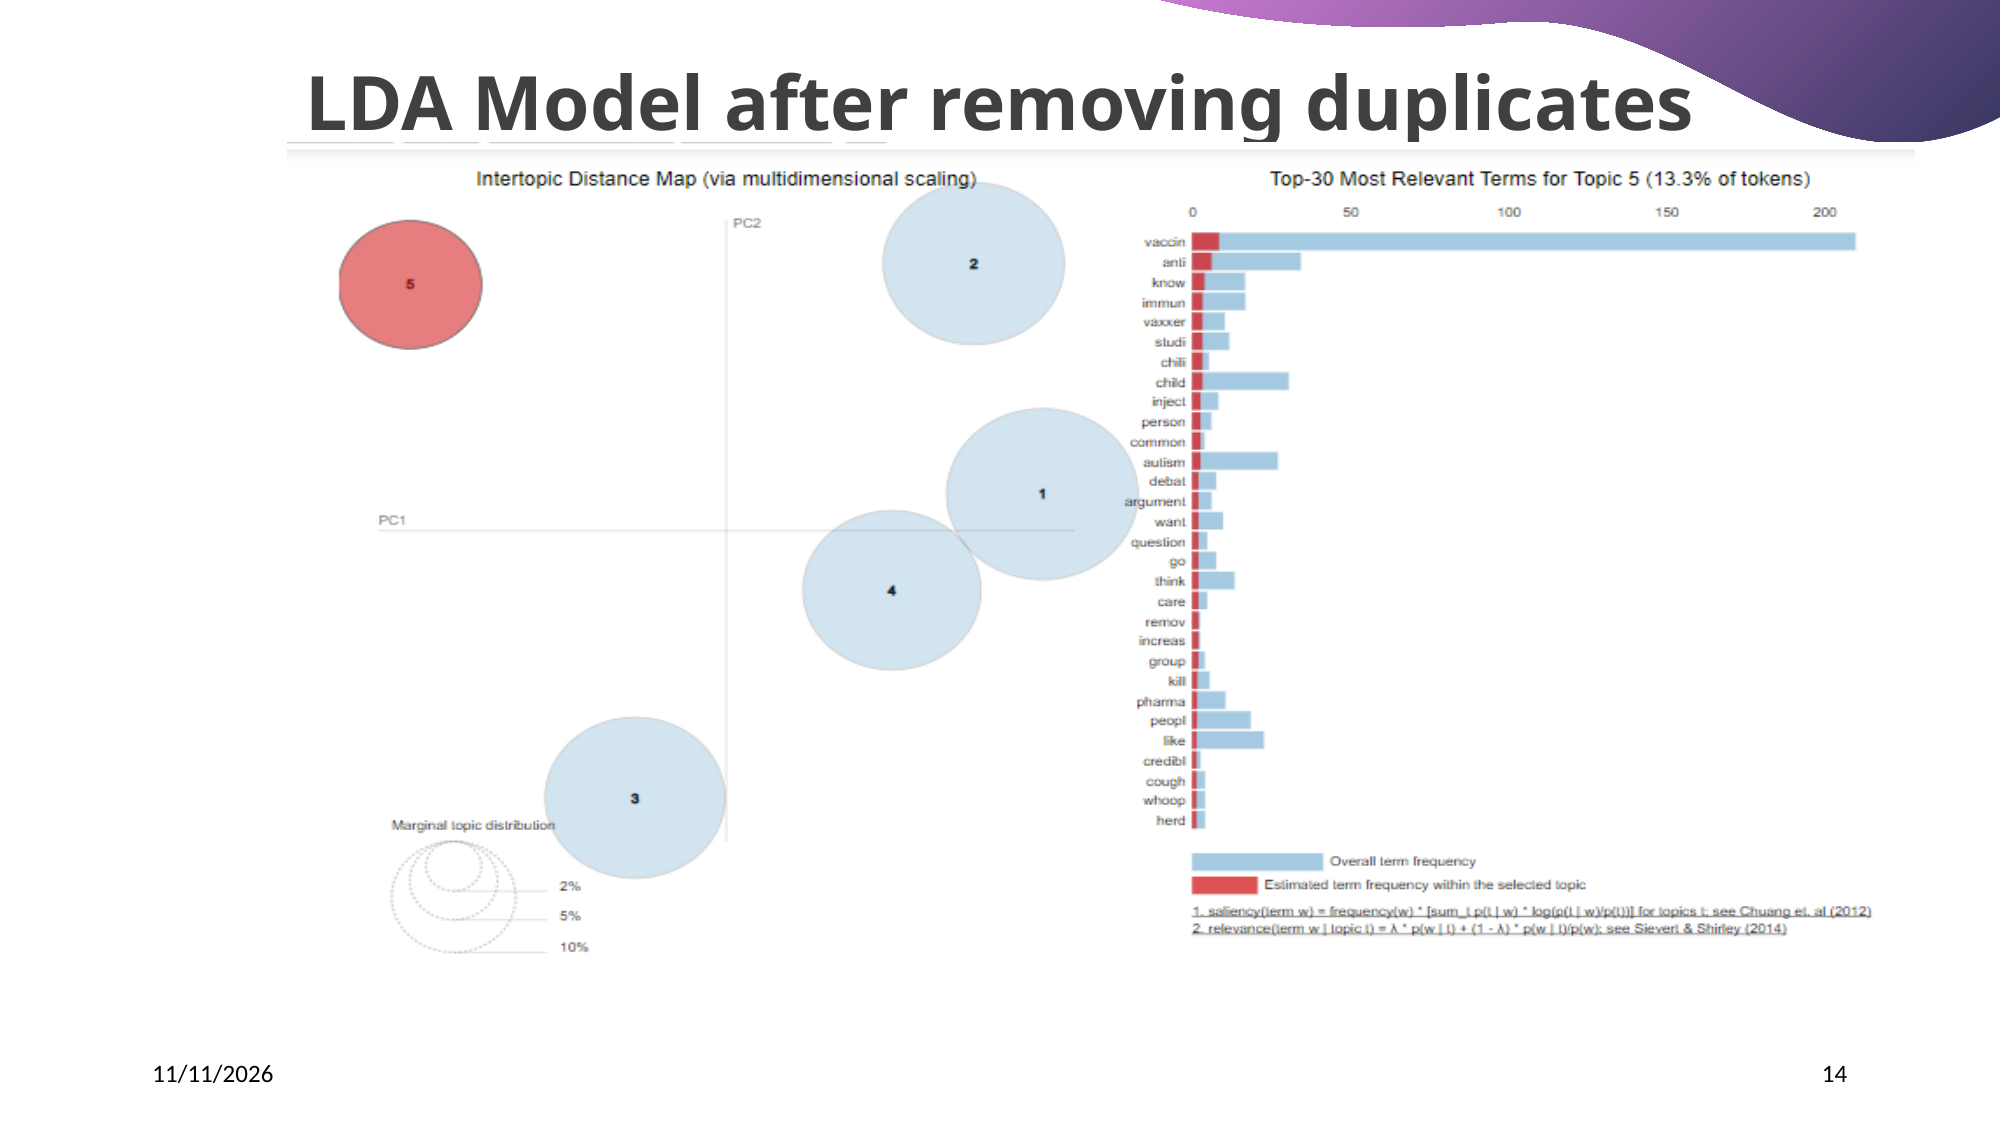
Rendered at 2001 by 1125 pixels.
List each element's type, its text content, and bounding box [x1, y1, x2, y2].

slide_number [137, 1042, 588, 1103]
picture [287, 142, 1915, 977]
slide_number 14 [1412, 1042, 1863, 1103]
text_box [1161, 0, 2000, 136]
text_box LDA Model after removing duplicates [43, 55, 1957, 146]
